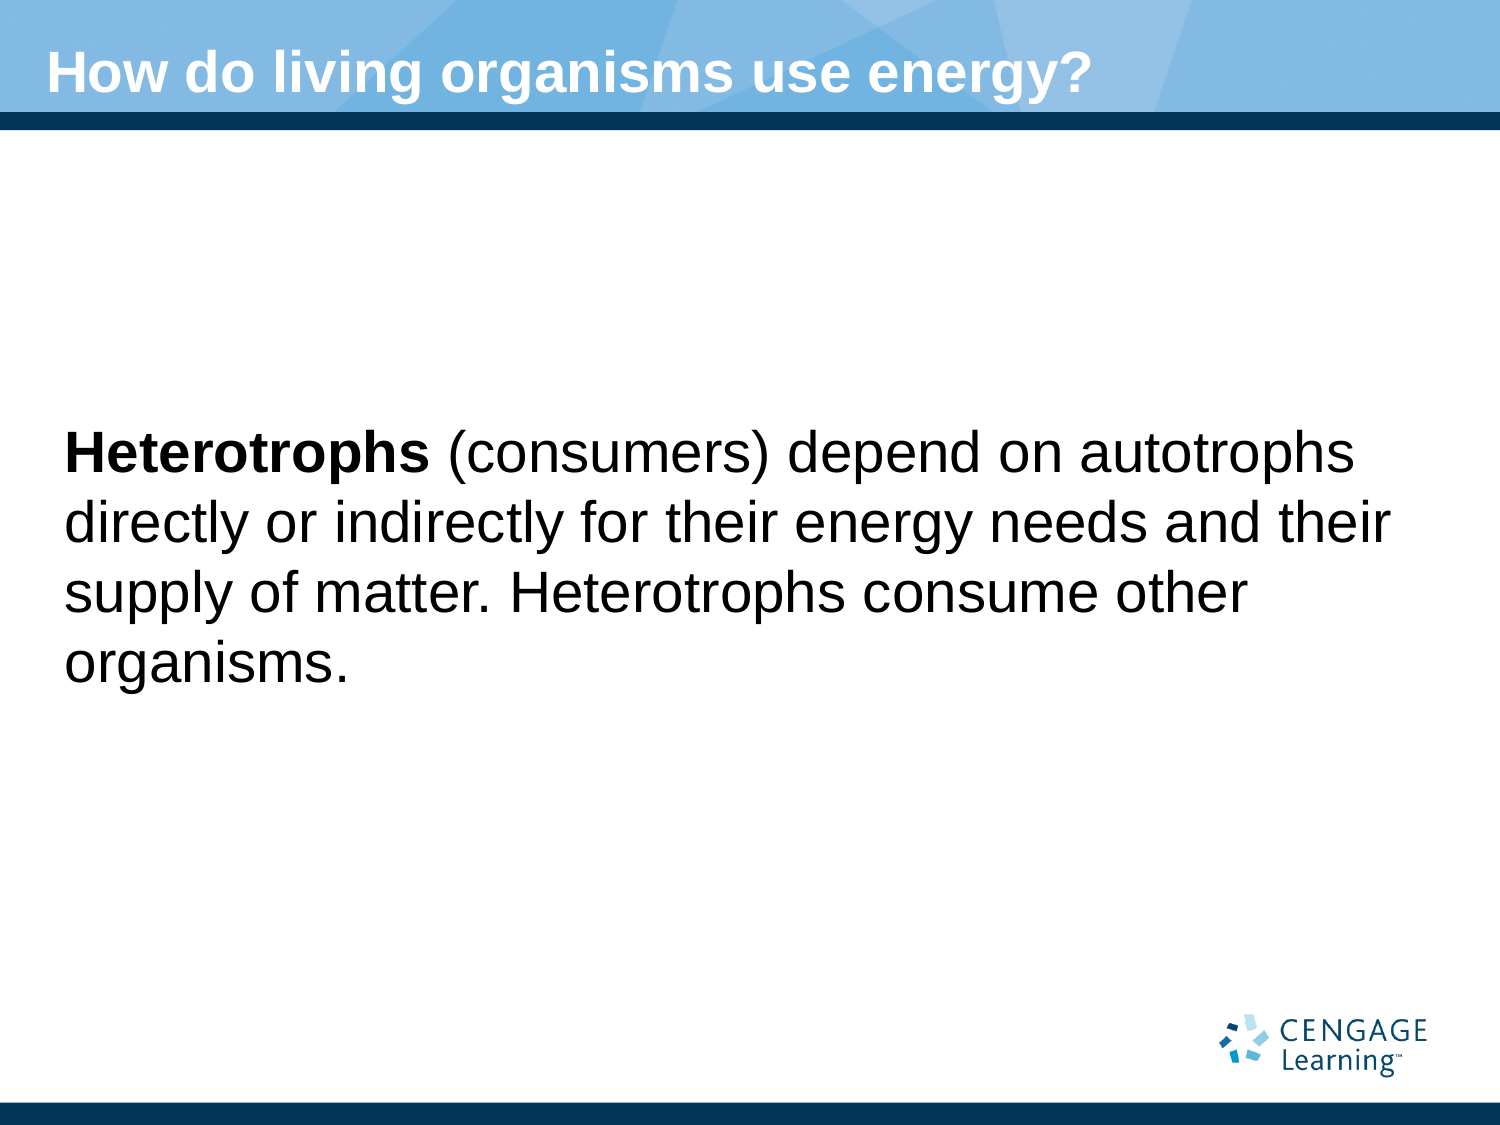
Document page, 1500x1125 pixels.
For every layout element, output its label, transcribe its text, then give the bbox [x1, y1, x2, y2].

picture [1195, 990, 1450, 1101]
text_box Heterotrophs (consumers) depend on autotrophs directly or indirectly for their energy needs and their supply of matter. Heterotrophs consume other organisms. [49, 406, 1500, 772]
picture [0, 0, 1500, 112]
text_box How do living organisms use energy? [31, 26, 1111, 112]
